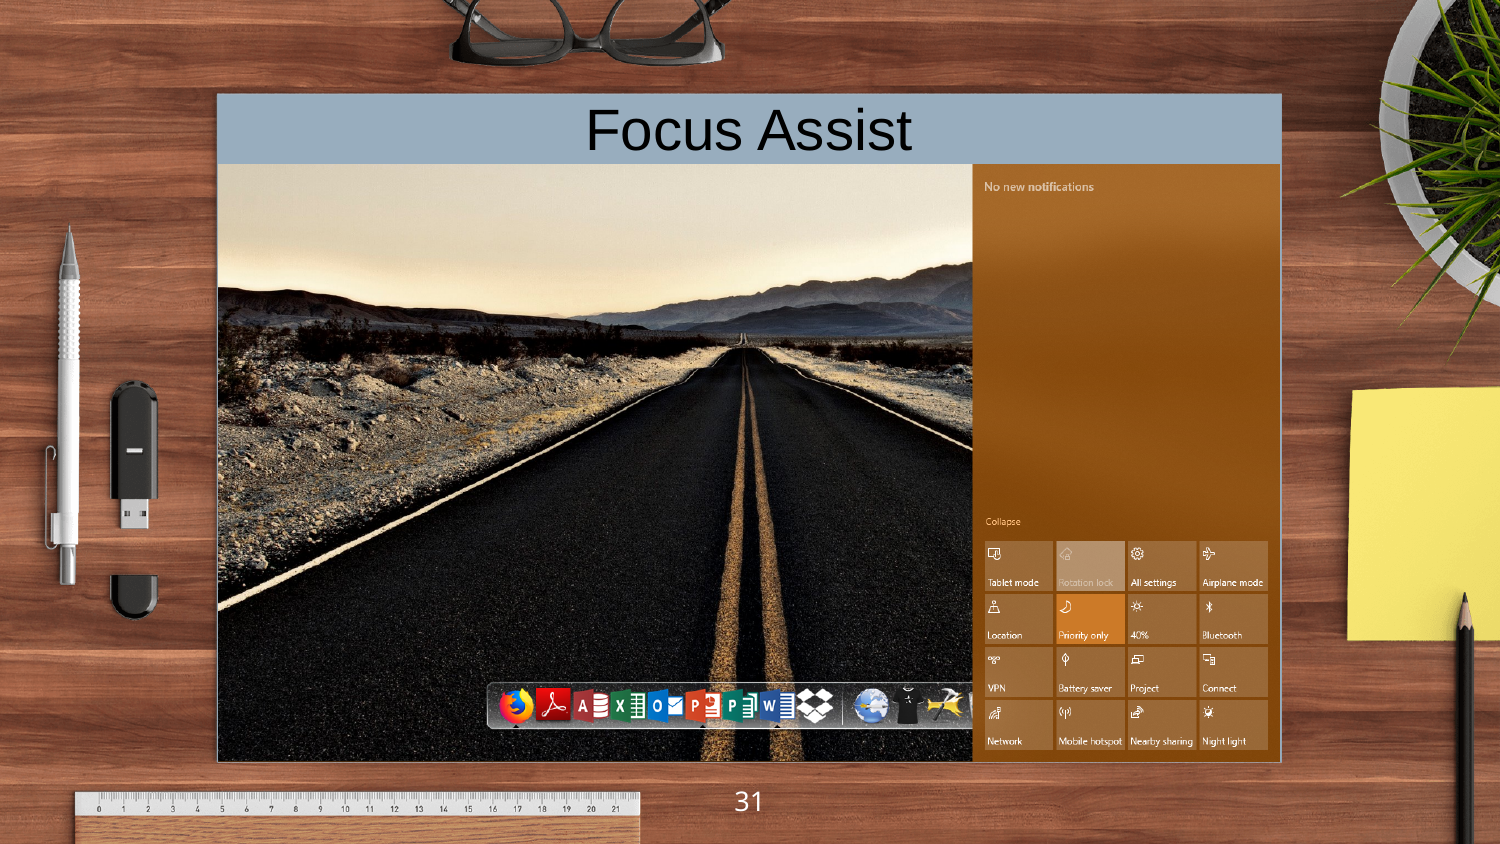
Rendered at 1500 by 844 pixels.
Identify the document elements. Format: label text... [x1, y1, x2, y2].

picture [0, 0, 1500, 844]
slide_number 31 [705, 770, 795, 844]
text_box Focus Assist [217, 84, 1282, 144]
